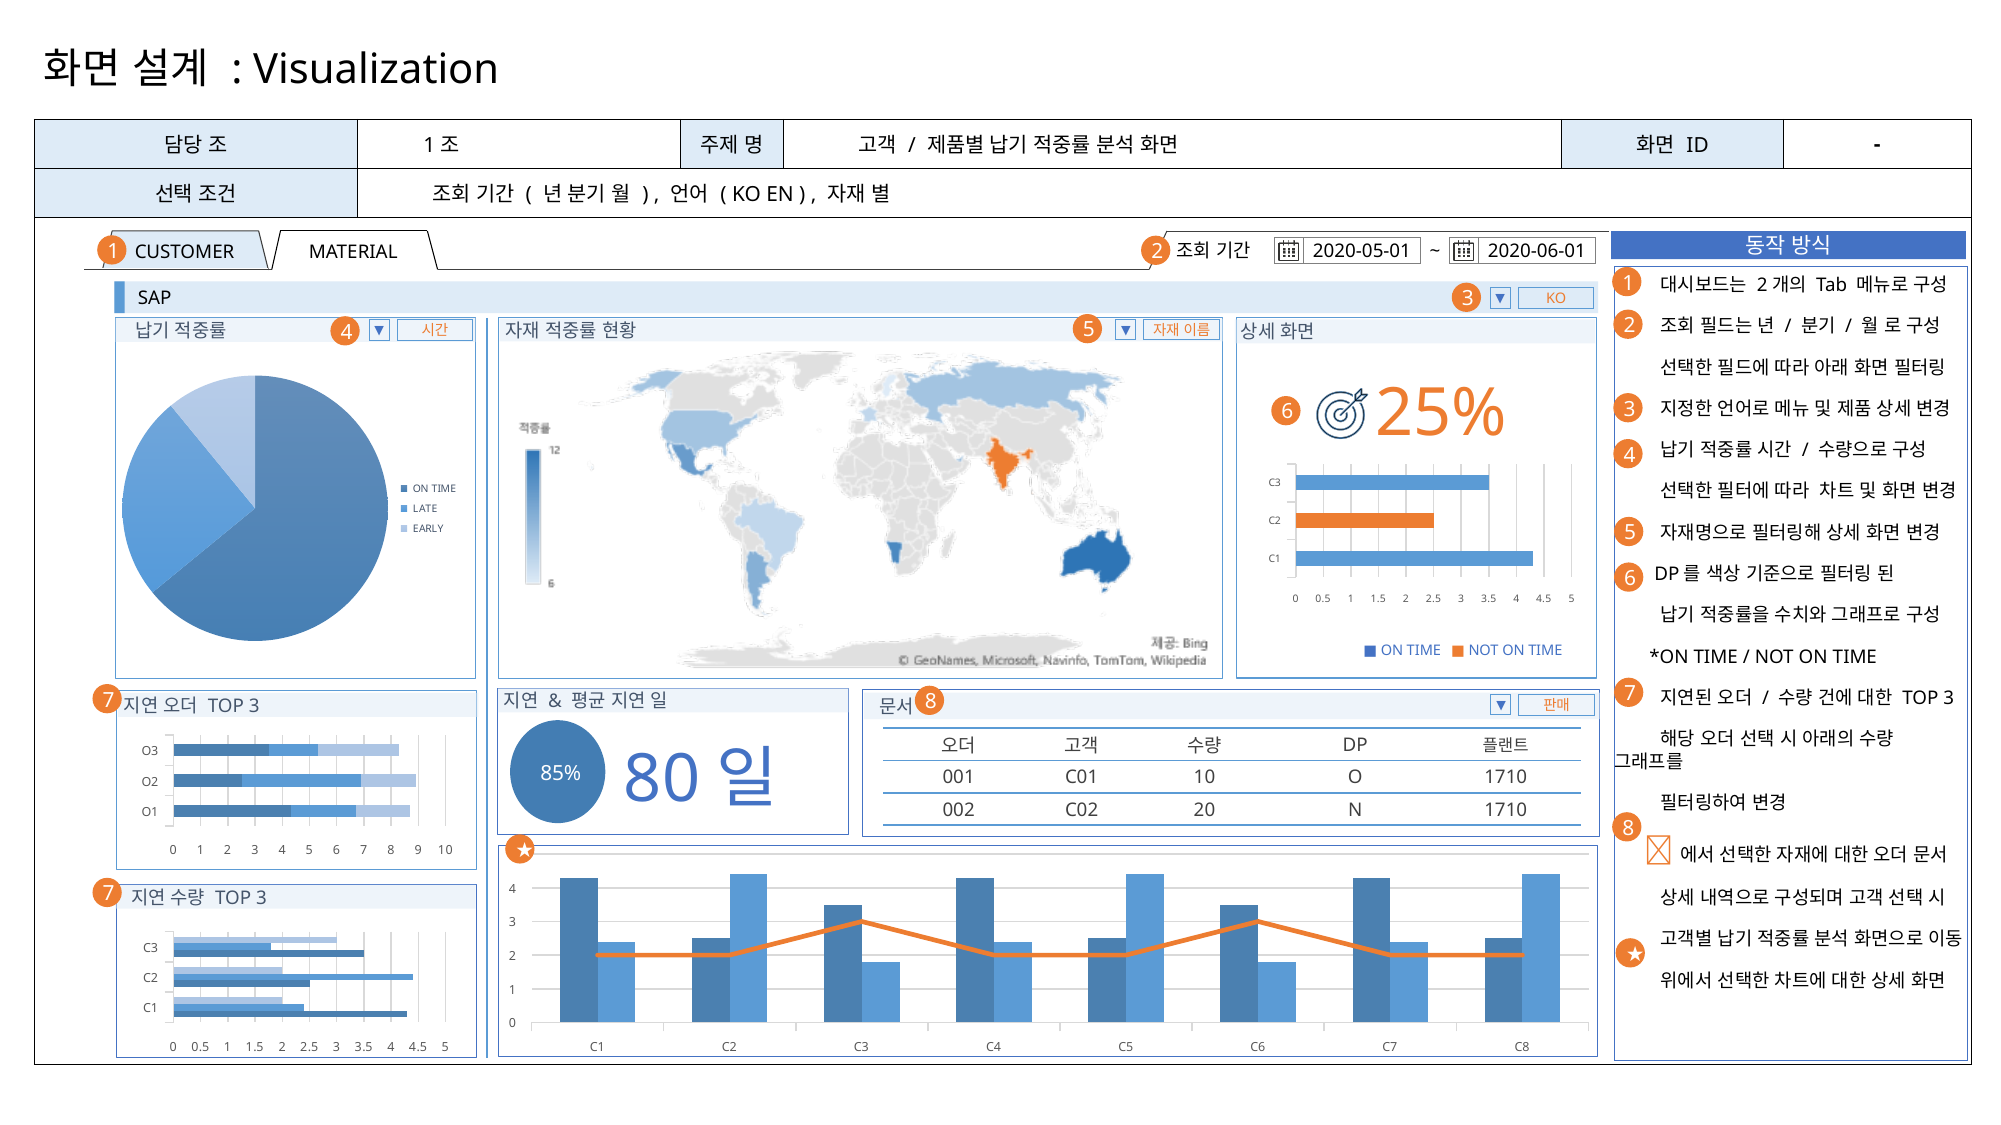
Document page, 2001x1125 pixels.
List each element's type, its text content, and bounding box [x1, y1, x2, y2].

chart [115, 340, 476, 677]
text_box [114, 281, 125, 314]
text_box 2020-06-01 [1479, 237, 1596, 264]
text_box ★ [1615, 938, 1645, 968]
picture [496, 341, 1223, 682]
chart [1262, 461, 1582, 610]
text_box 8 [1612, 812, 1642, 842]
table_header 고객 [1034, 729, 1129, 760]
text_box ★ [505, 837, 534, 845]
text_box 판매 [1518, 694, 1595, 716]
text_box 상세 화면 [1234, 319, 1596, 344]
text_box ▼ [1490, 287, 1511, 309]
text_box CUSTOMER [122, 237, 247, 265]
text_box [281, 231, 427, 270]
table_header 화면 ID [1562, 120, 1783, 168]
table_cell C01 [1034, 761, 1129, 792]
text_box ■ NOT ON TIME [1436, 633, 1578, 684]
text_box KO [1518, 287, 1594, 309]
text_box [102, 230, 269, 269]
text_box 7 [92, 877, 119, 908]
text_box 4 [330, 316, 360, 340]
text_box ▼ [369, 319, 390, 340]
text_box 7 [92, 684, 121, 714]
text_box 동작 방식 [1611, 231, 1966, 260]
table_cell 선택 조건 [35, 169, 357, 217]
text_box 자재 적중률 현황 [1097, 318, 1223, 341]
chart [499, 845, 1598, 1057]
text_box [1236, 317, 1597, 679]
table_header 담당 조 [35, 120, 357, 168]
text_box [271, 230, 281, 270]
table_cell 001 [883, 761, 1034, 792]
text_box 자재 적중률 현황 [499, 318, 1078, 341]
table_cell 002 [883, 794, 1034, 824]
text_box 2 [1167, 241, 1171, 260]
table_header 고객 / 제품별 납기 적중률 분석 화면 [784, 120, 1561, 168]
text_box ▼ [1115, 319, 1136, 340]
text_box 4 [1613, 439, 1643, 469]
text_box 자재 이름 [1143, 319, 1220, 340]
text_box ■ ON TIME [1348, 633, 1436, 666]
text_box 5 [1072, 313, 1103, 344]
text_box SAP [125, 281, 1599, 314]
picture [1310, 383, 1373, 445]
text_box 3 [1613, 393, 1643, 423]
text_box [427, 230, 438, 270]
text_box [1452, 237, 1479, 264]
text_box 조회 기간 [1167, 237, 1263, 264]
text_box 납기 적중률 [353, 317, 476, 340]
text_box [116, 711, 477, 870]
text_box 시간 [397, 319, 473, 340]
table_cell 20 [1129, 794, 1237, 824]
text_box [1274, 237, 1304, 264]
table_header 주제 명 [681, 120, 783, 168]
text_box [1149, 230, 1167, 270]
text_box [115, 884, 476, 1061]
table_cell 조회 기간 ( 년 분기 월 ) , 언어 ( KO EN ) , 자재 별 [358, 169, 1971, 217]
text_box 8 [914, 685, 945, 715]
text_box 2 [1141, 237, 1149, 264]
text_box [117, 692, 479, 864]
table_cell 10 [1129, 761, 1237, 792]
text_box 1 [1612, 266, 1642, 297]
text_box 2 [1613, 309, 1643, 339]
text_box 6 [1614, 562, 1644, 592]
text_box MATERIAL [291, 237, 416, 265]
table_header 1조 [358, 120, 680, 168]
text_box 25% [1237, 350, 1594, 468]
text_box 대시보드는 2개의 Tab 메뉴로 구성 조회 필드는 년 / 분기 / 월 로 구성 선택한 필드에 따라 아래 화면 필터링 지정한 언어로 메뉴 및 제품 상세 변경 납기 적중률 시간 / 수량으로 구성 선택한 필터에 따라 차트 및 화면 변경 자재명으로 필터링해 상세 화면 변경 DP를 색상 기준으로 필터링 된 납기 적중률을 수치와 그래프로 구성 *ON TIME / NOT ON TIME 지연된 오더 / 수량 건에 대한 TOP 3 해당 오더 선택 시 아래의 수량 그래프를 필터링하여 변경 에서 선택한 자재에 대한 오더 문서 상세 내역으로 구성되며 고객 선택 시 고객별 납기 적중률 분석 화면으로 이동 위에서 선택한 차트에 대한 상세 화면 [1614, 266, 1968, 1061]
text_box [1237, 717, 1595, 835]
text_box ~ [1417, 237, 1452, 264]
text_box 2020-05-01 [1304, 237, 1417, 264]
table_header 수량 [1129, 729, 1237, 760]
picture [1453, 240, 1474, 261]
text_box 3 [1451, 282, 1482, 312]
text_box 7 [1614, 677, 1644, 707]
table_cell C02 [1034, 794, 1129, 824]
text_box 1 [97, 235, 127, 265]
text_box ▼ [1490, 694, 1511, 715]
table_cell [35, 218, 1971, 1064]
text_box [497, 688, 849, 835]
text_box [862, 689, 1600, 837]
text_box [499, 713, 851, 837]
text_box 5 [1614, 516, 1644, 547]
text_box 문서 [863, 692, 1600, 720]
table_header 오더 [883, 729, 1034, 760]
table_header - [1784, 120, 1971, 168]
picture [1278, 240, 1299, 261]
text_box 납기 적중률 [115, 317, 338, 340]
text_box 6 [1271, 396, 1301, 426]
